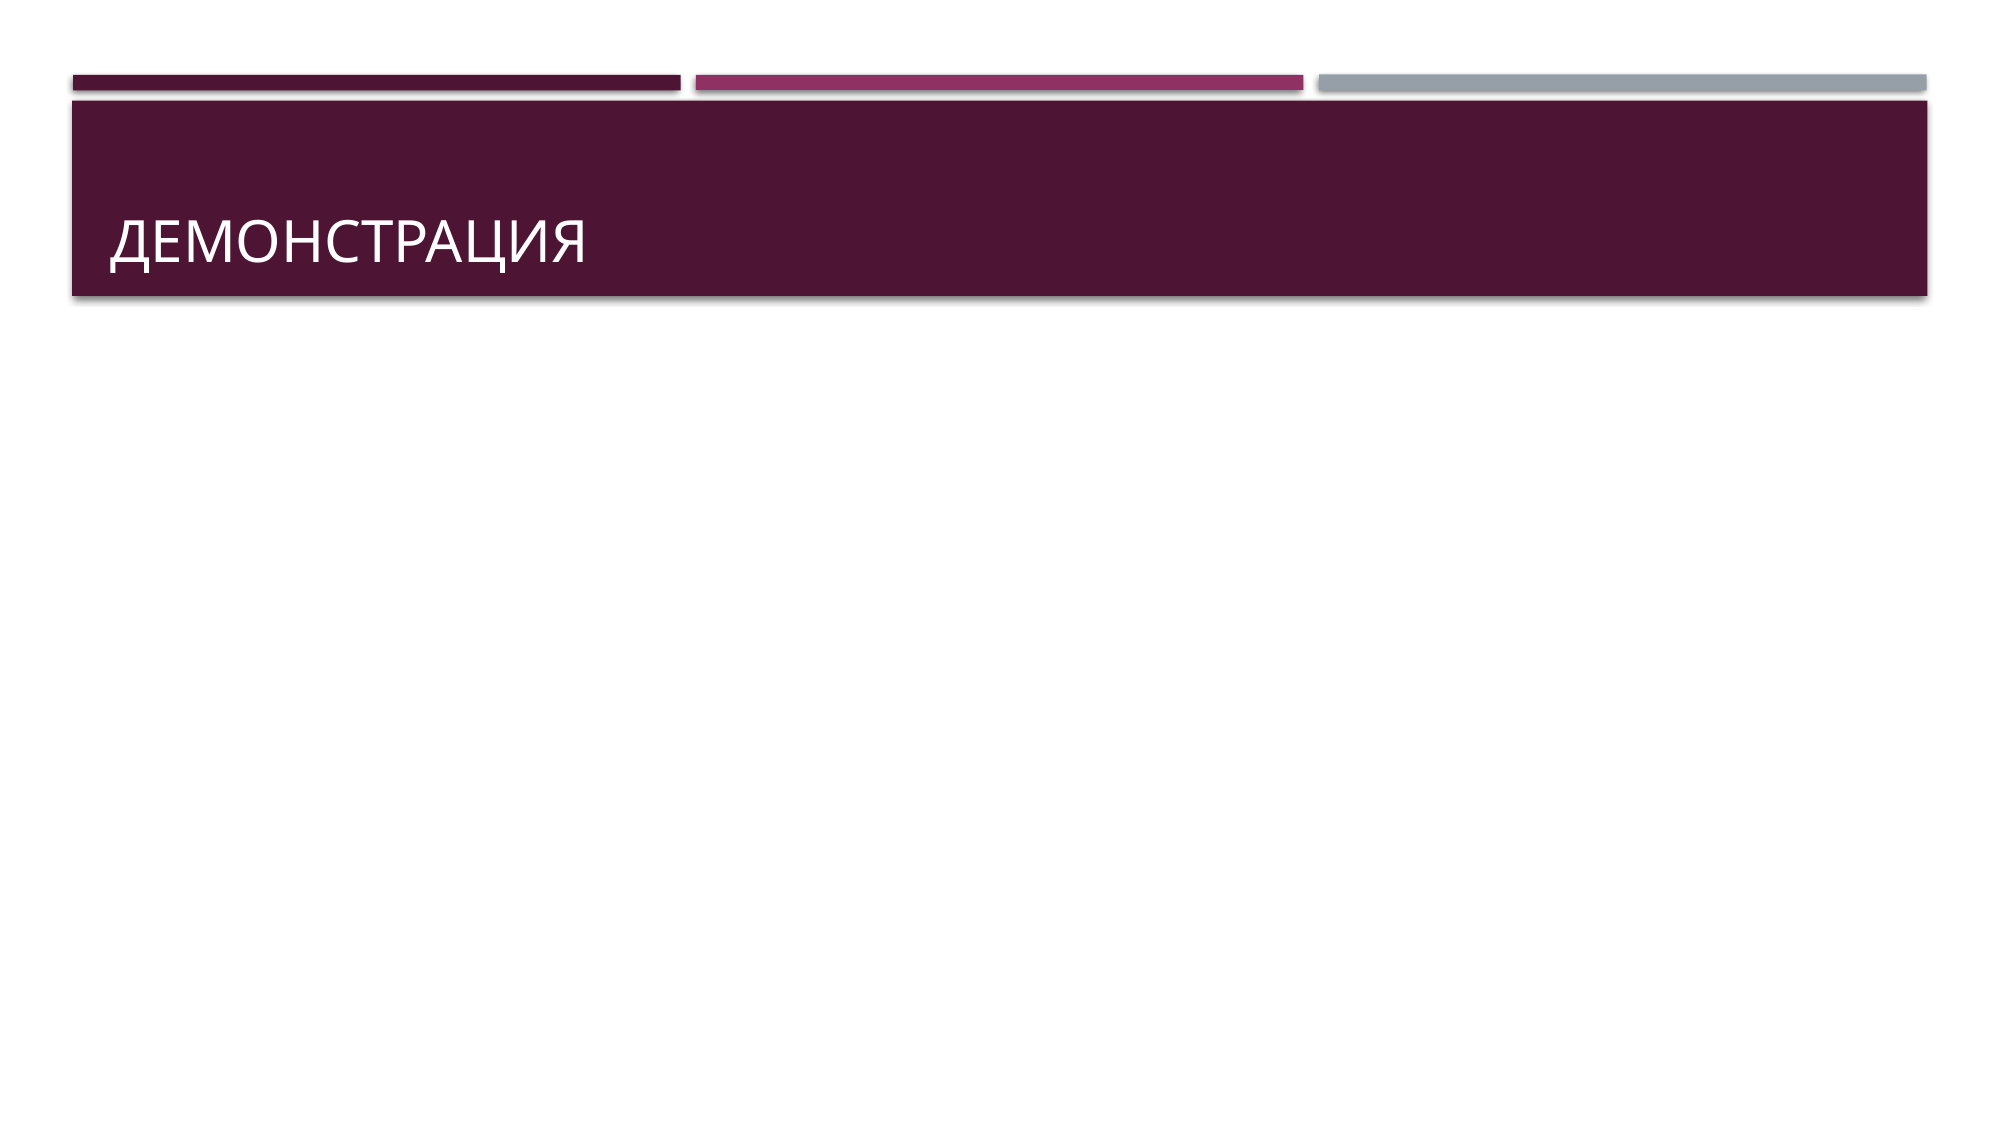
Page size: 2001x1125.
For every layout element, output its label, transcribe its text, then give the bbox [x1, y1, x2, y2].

title Демонстрация [95, 115, 1905, 282]
